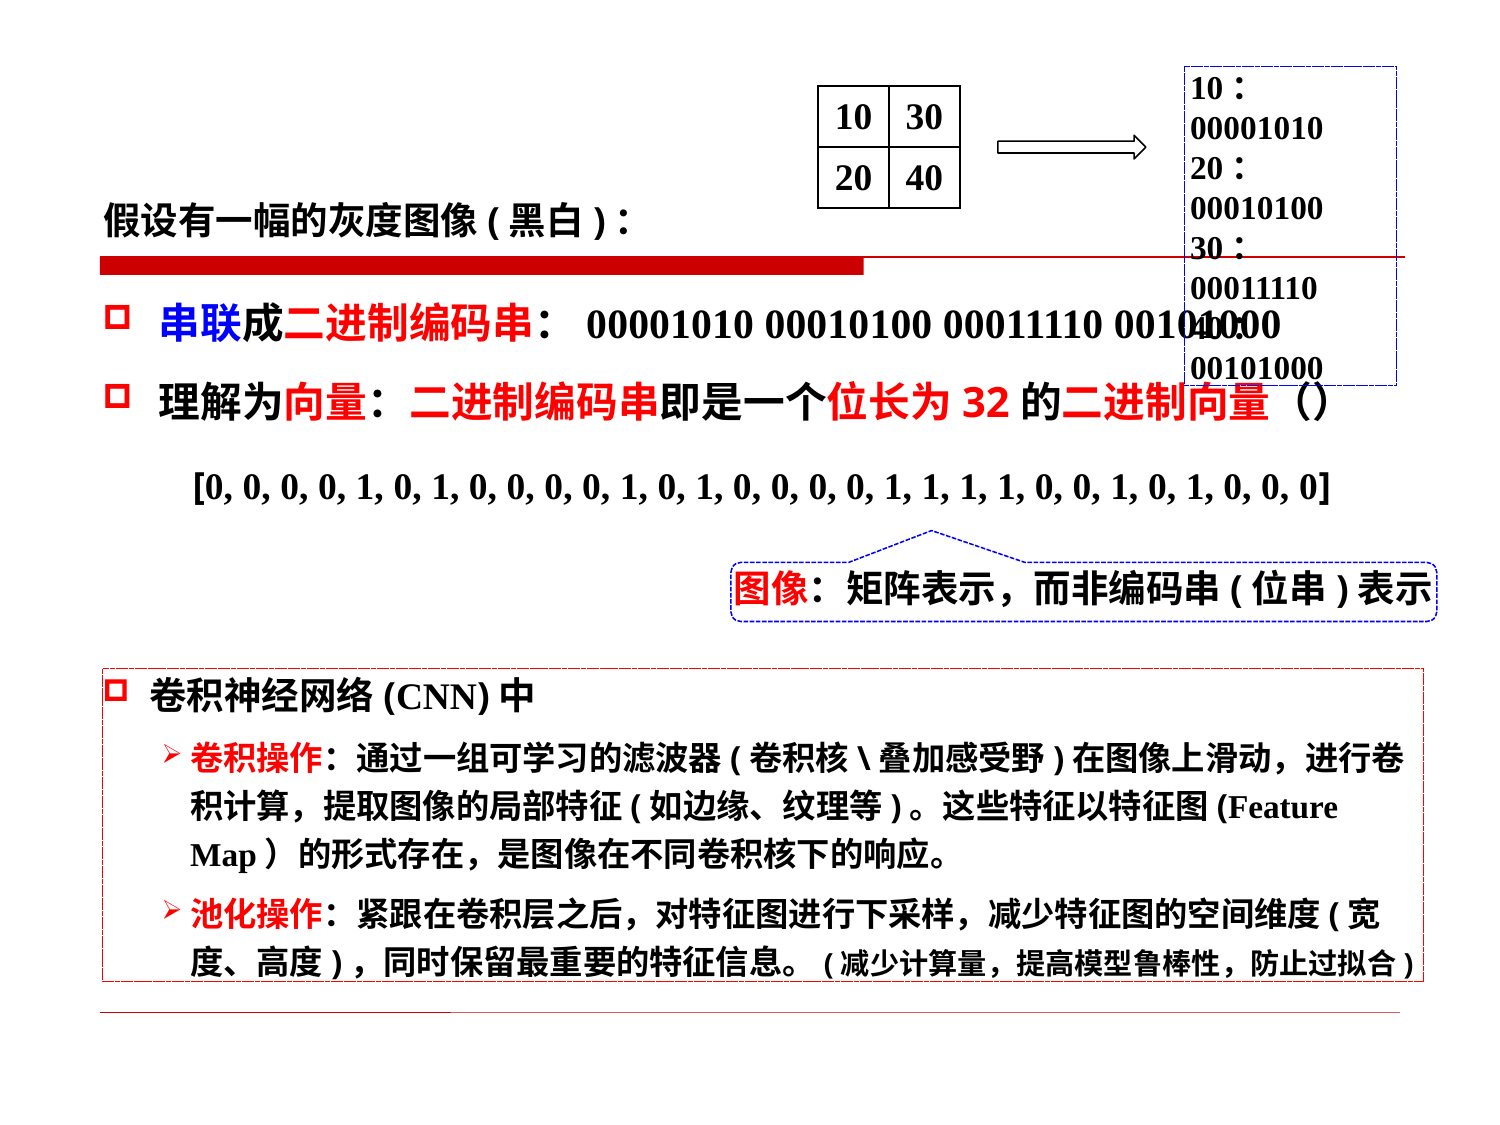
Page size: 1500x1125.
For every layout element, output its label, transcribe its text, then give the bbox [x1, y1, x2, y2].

text_box 卷积神经网络(CNN)中 卷积操作：通过一组可学习的滤波器(卷积核\叠加感受野)在图像上滑动，进行卷积计算，提取图像的局部特征(如边缘、纹理等)。这些特征以特征图(Feature Map）的形式存在，是图像在不同卷积核下的响应。 池化操作：紧跟在卷积层之后，对特征图进行下采样，减少特征图的空间维度(宽度、高度)，同时保留最重要的特征信息。(减少计算量，提高模型鲁棒性，防止过拟合) [102, 668, 1424, 982]
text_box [997, 66, 1397, 228]
table_cell 40 [890, 148, 959, 207]
table_header 30 [890, 87, 959, 146]
text_box 图像：矩阵表示，而非编码串(位串)表示 [730, 530, 1437, 622]
text_box [0, 0, 0, 0, 1, 0, 1, 0, 0, 0, 0, 1, 0, 1, 0, 0, 0, 0, 1, 1, 1, 1, 0, 0, 1, 0, 1, 0, 0, 0] [192, 461, 1347, 507]
table_cell 20 [819, 148, 888, 207]
table_header 10 [819, 87, 888, 146]
text_box 串联成二进制编码串：00001010 00010100 00011110 00101000 [102, 296, 1413, 347]
